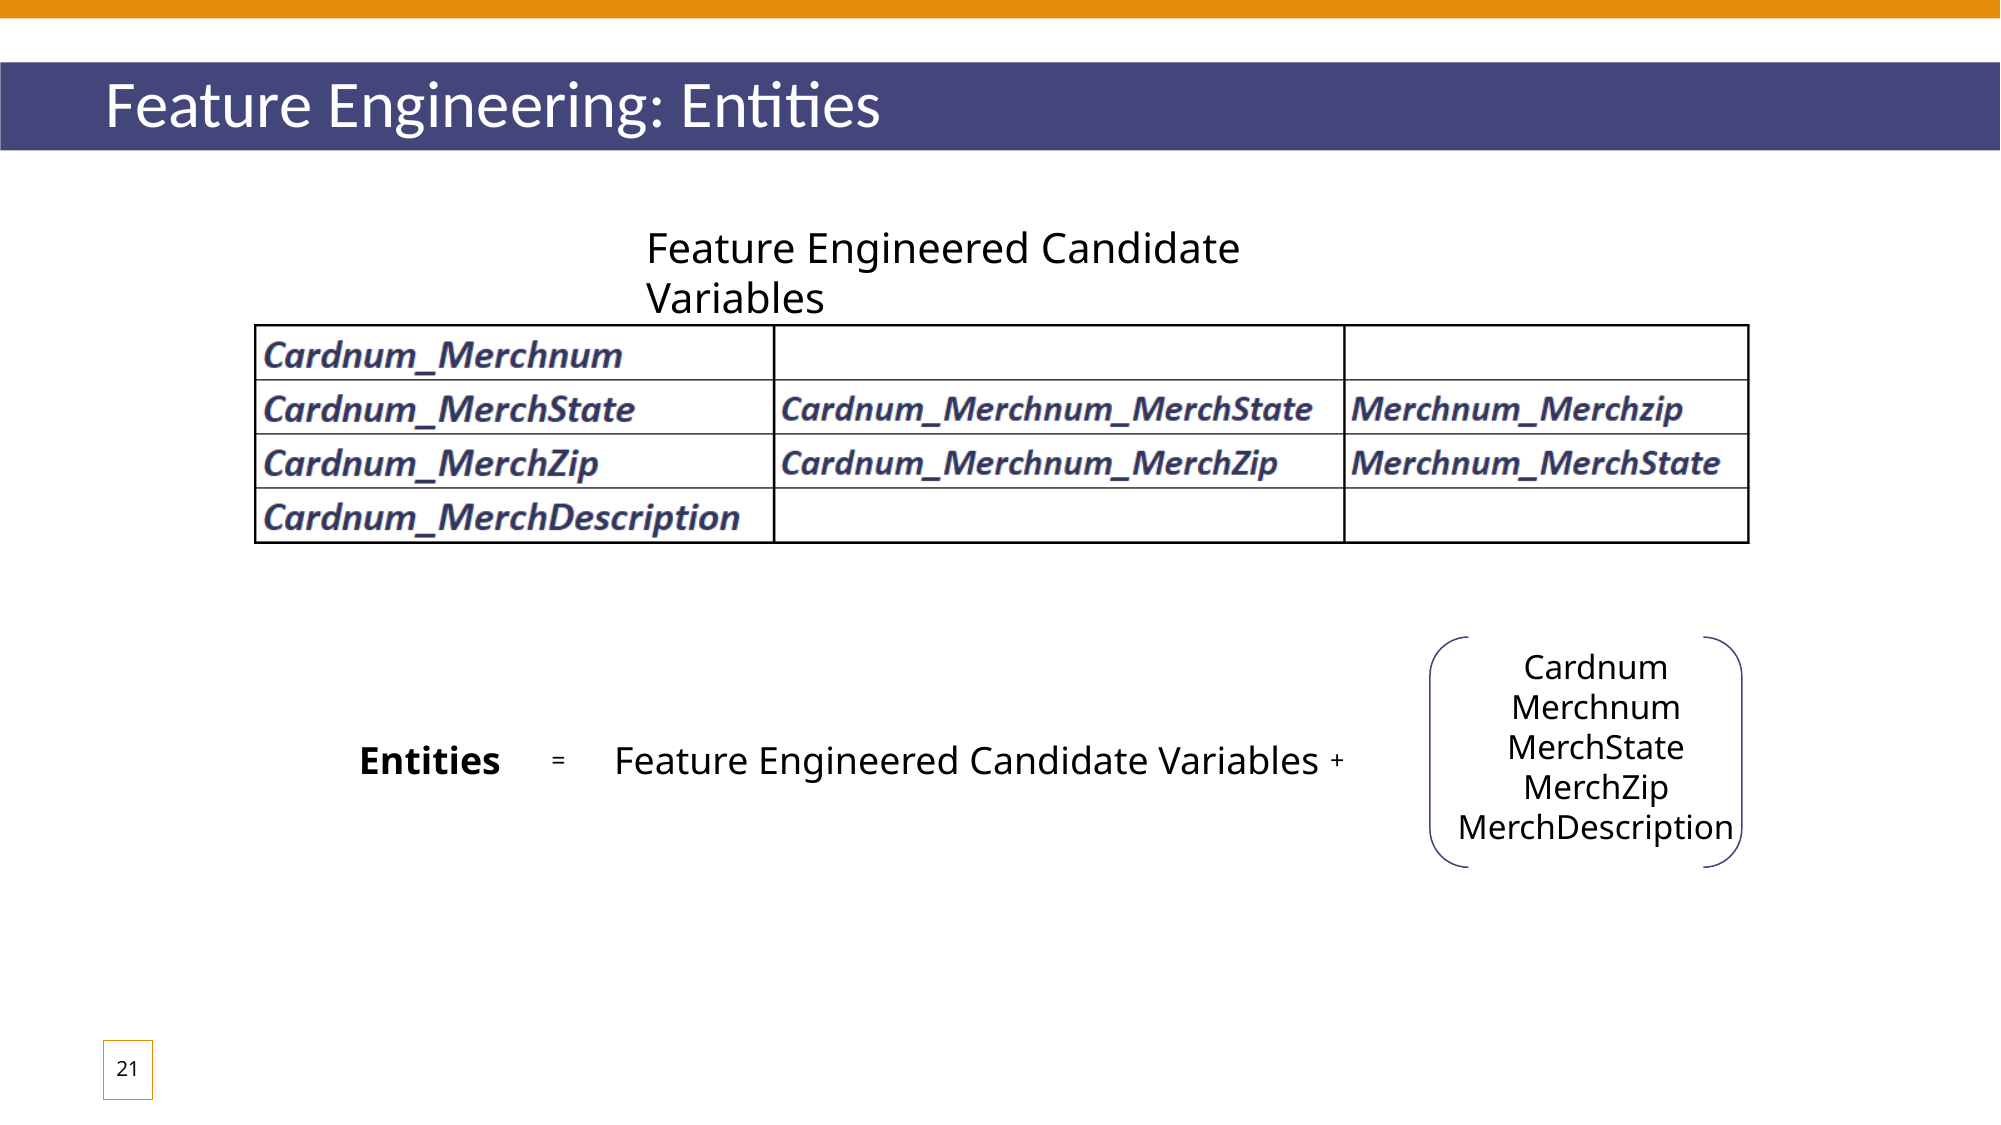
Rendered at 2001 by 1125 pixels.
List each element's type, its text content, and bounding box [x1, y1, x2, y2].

list Feature Engineering: Entities [0, 62, 2000, 151]
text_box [187, 636, 1768, 868]
slide_number 21 [103, 1040, 153, 1100]
picture [254, 324, 1752, 544]
text_box Feature Engineered Candidate Variables [631, 214, 1369, 319]
